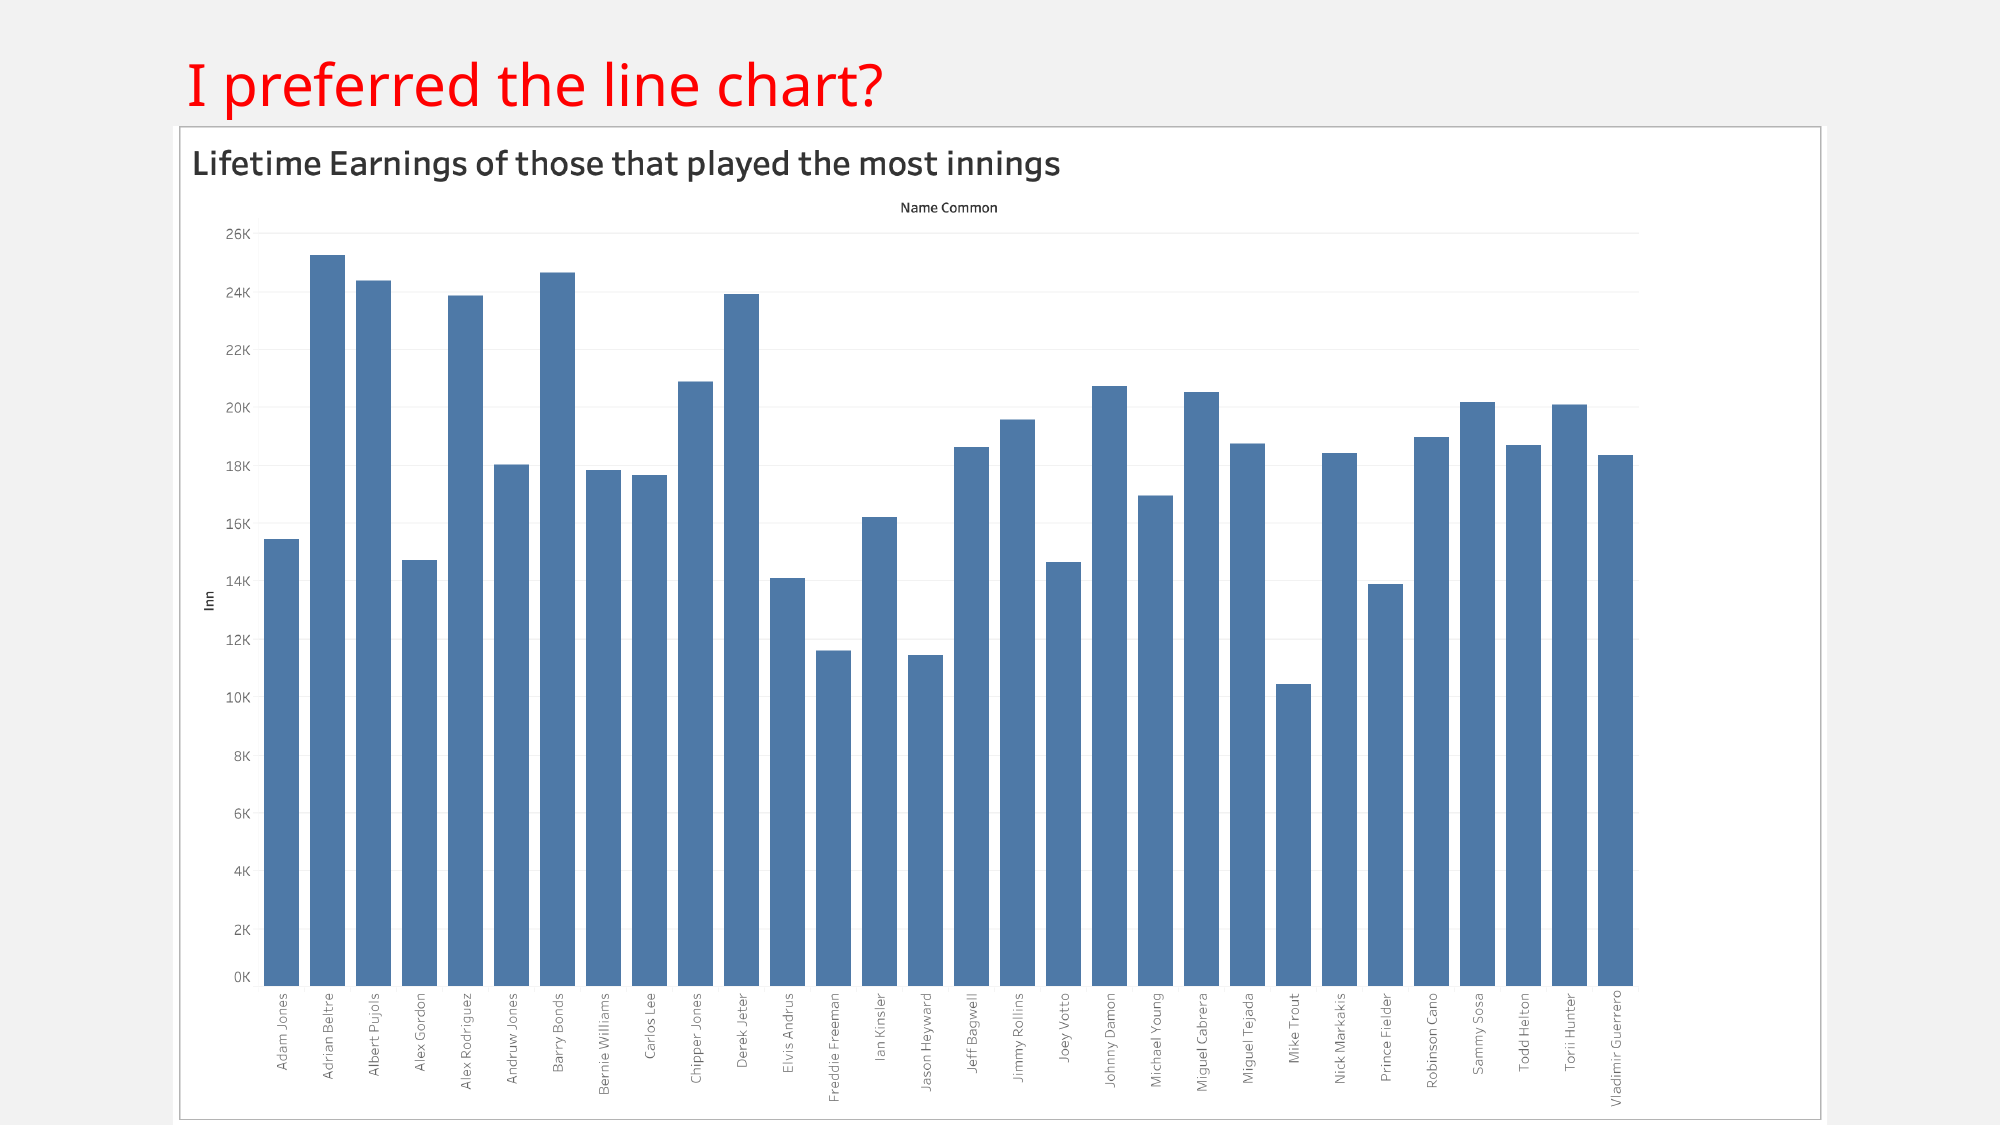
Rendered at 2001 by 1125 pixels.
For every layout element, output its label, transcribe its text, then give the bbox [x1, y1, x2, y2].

text_box I preferred the line chart? [172, 40, 1402, 126]
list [172, 126, 1828, 1125]
